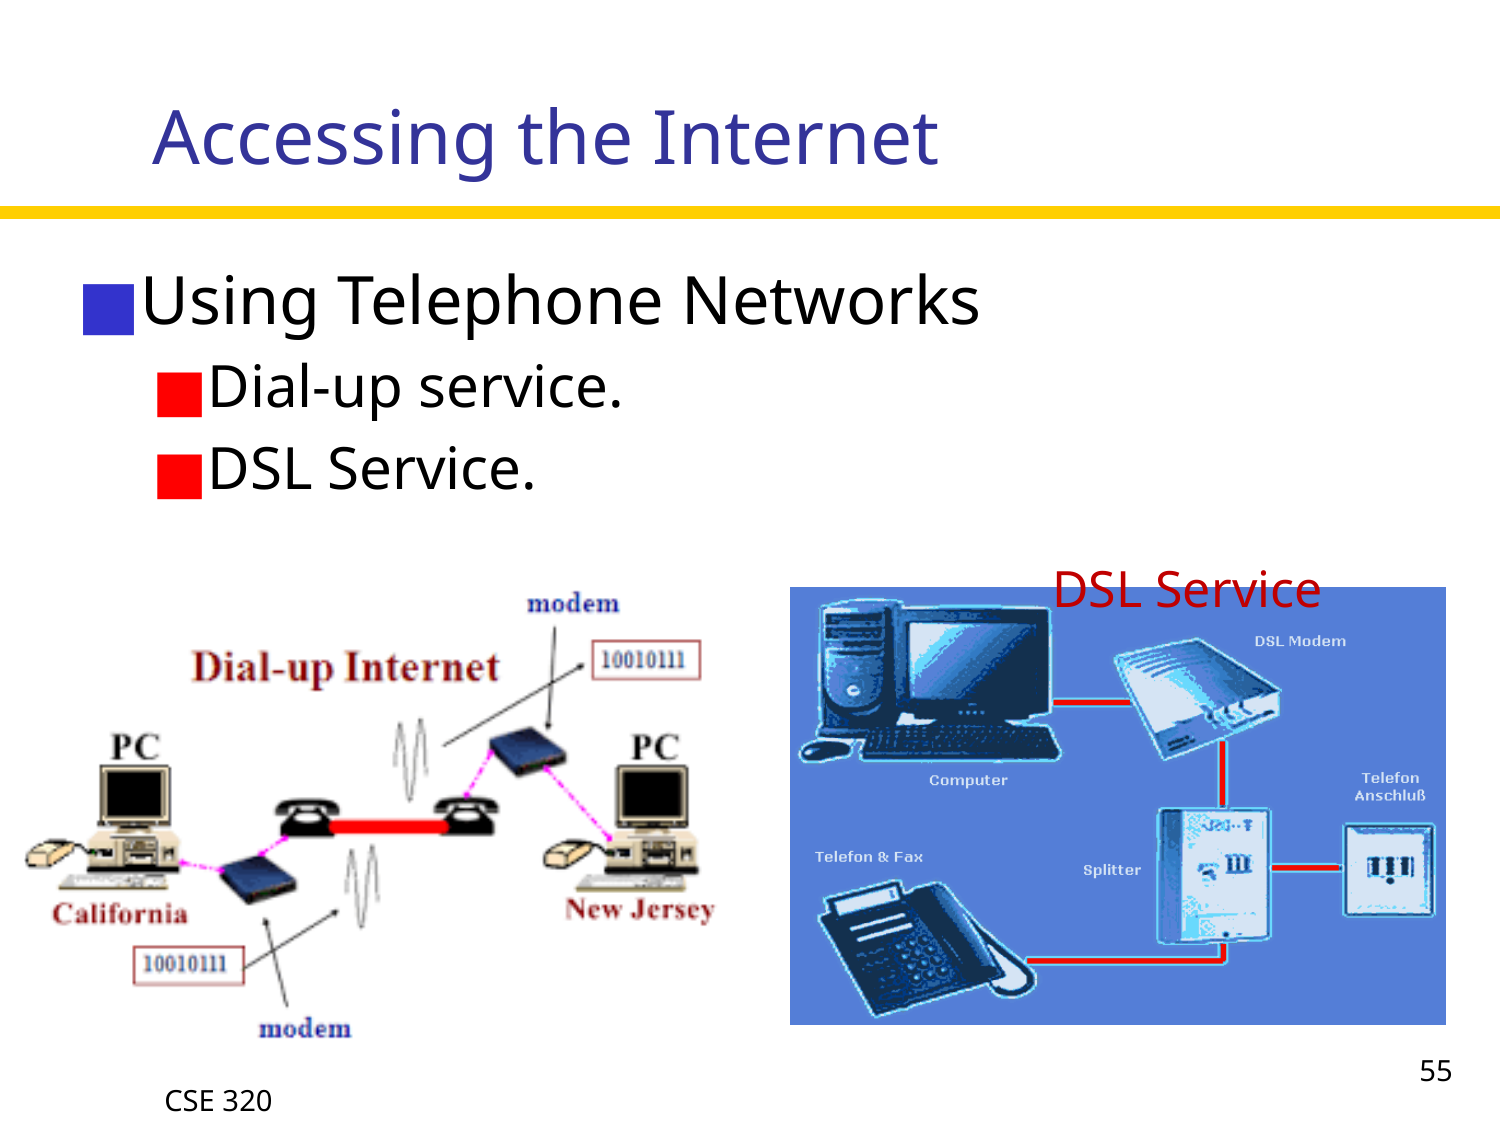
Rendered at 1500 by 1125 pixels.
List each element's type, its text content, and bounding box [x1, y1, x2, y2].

picture [24, 587, 730, 1051]
title Accessing the Internet [137, 62, 1416, 188]
picture [790, 587, 1446, 1025]
slide_number ‹#› [1155, 1024, 1468, 1100]
list Using Telephone Networks Dial-up service. DSL Service. [62, 249, 1438, 538]
text_box DSL Service [1037, 537, 1355, 585]
